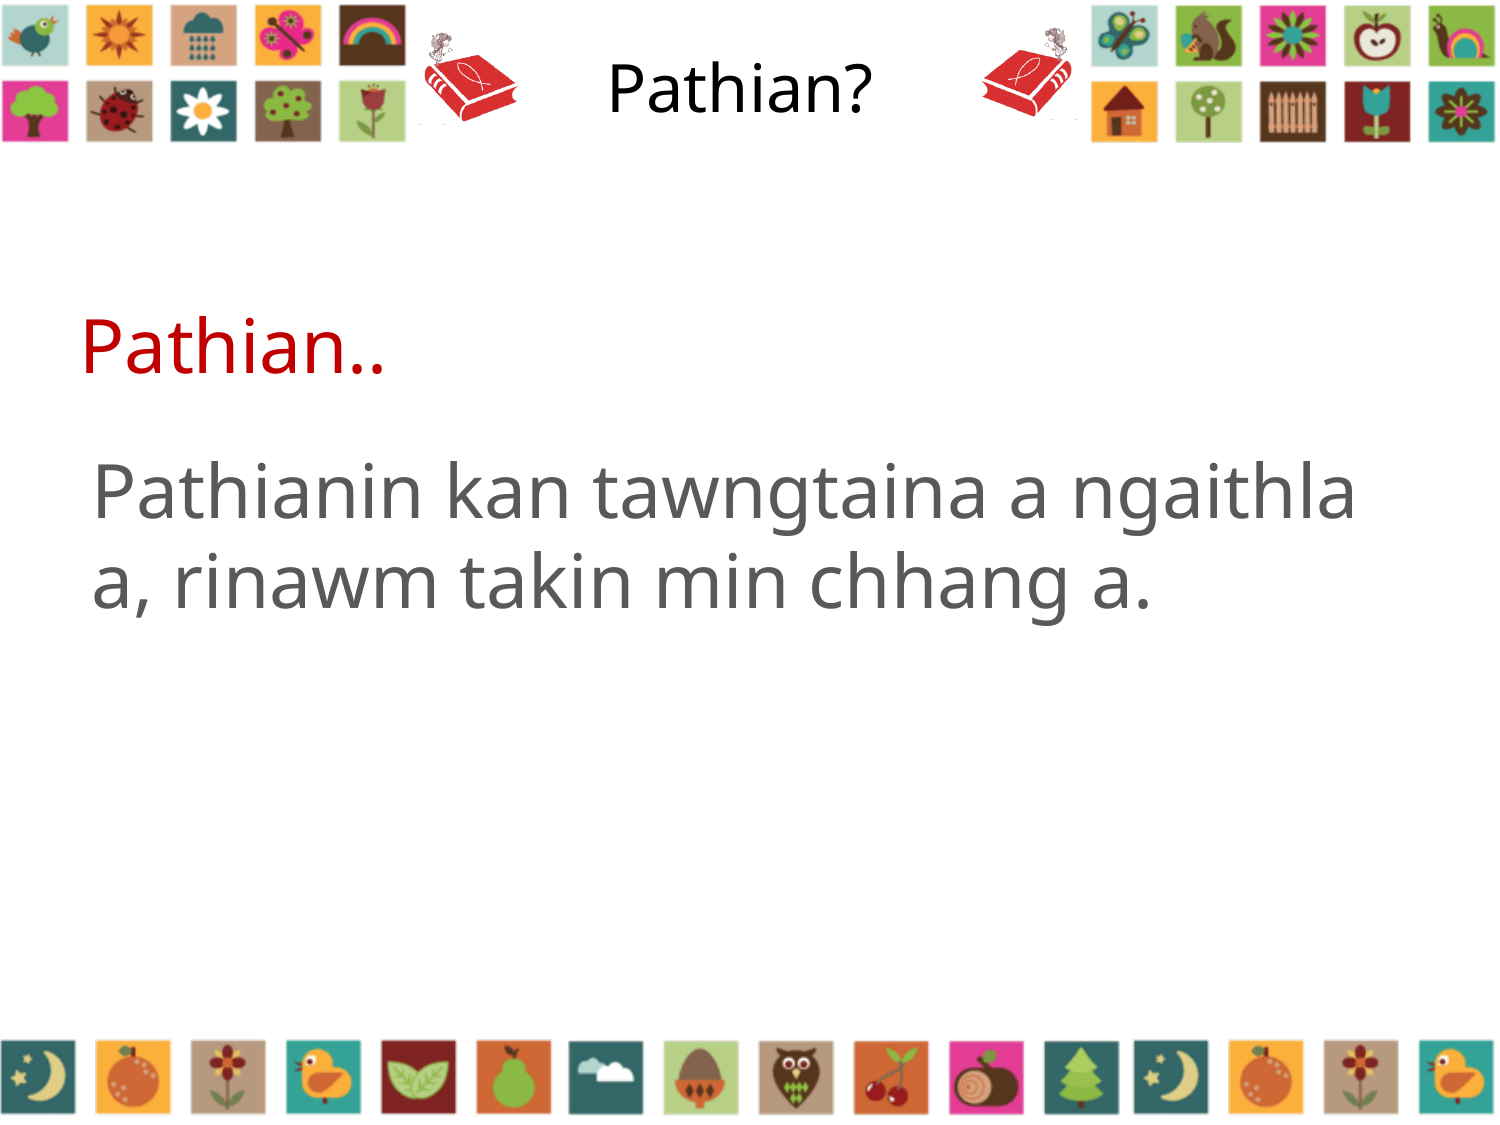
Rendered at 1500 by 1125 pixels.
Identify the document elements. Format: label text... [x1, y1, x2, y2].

picture [0, 3, 550, 150]
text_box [0, 1028, 1500, 1118]
picture [950, 3, 1500, 150]
text_box Pathian.. [64, 290, 1412, 396]
text_box Pathian? [544, 38, 1078, 134]
text_box Pathianin kan tawngtaina a ngaithla a, rinawm takin min chhang a. [76, 436, 1424, 632]
